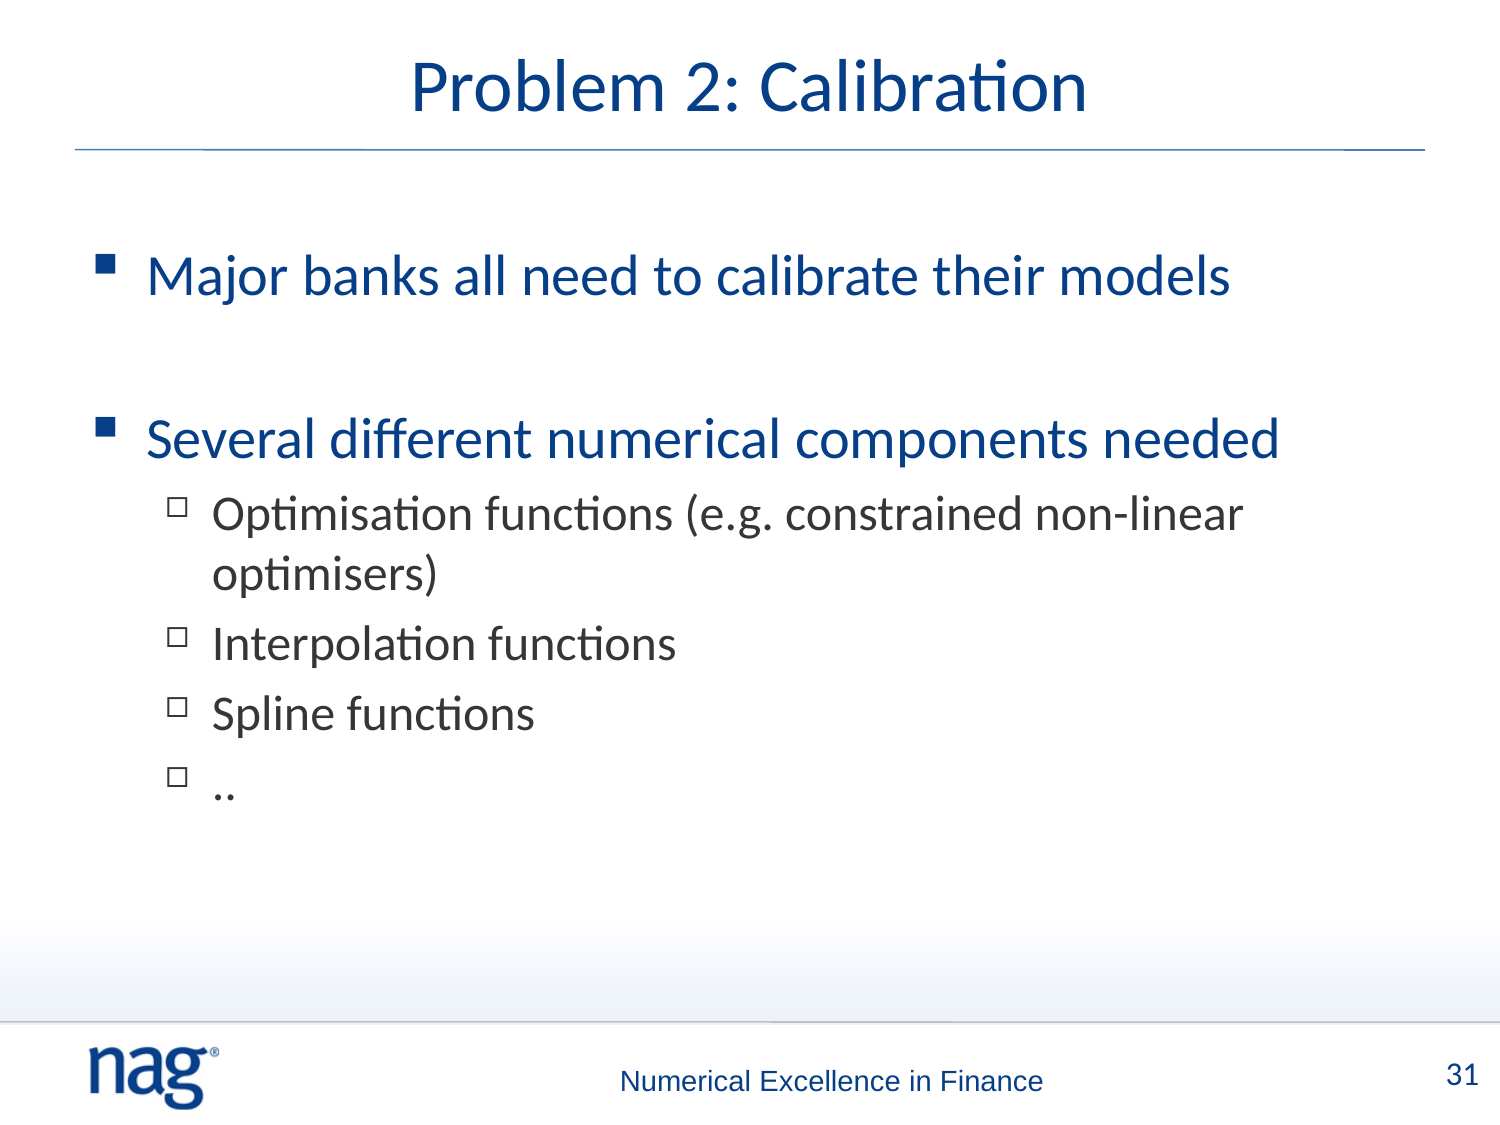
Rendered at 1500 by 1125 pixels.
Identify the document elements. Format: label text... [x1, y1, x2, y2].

list Major banks all need to calibrate their models Several different numerical components needed Optimisation functions (e.g. constrained non-linear optimisers) Interpolation functions Spline functions .. [74, 187, 1426, 951]
picture [82, 1040, 225, 1118]
title Problem 2: Calibration [74, 24, 1426, 138]
